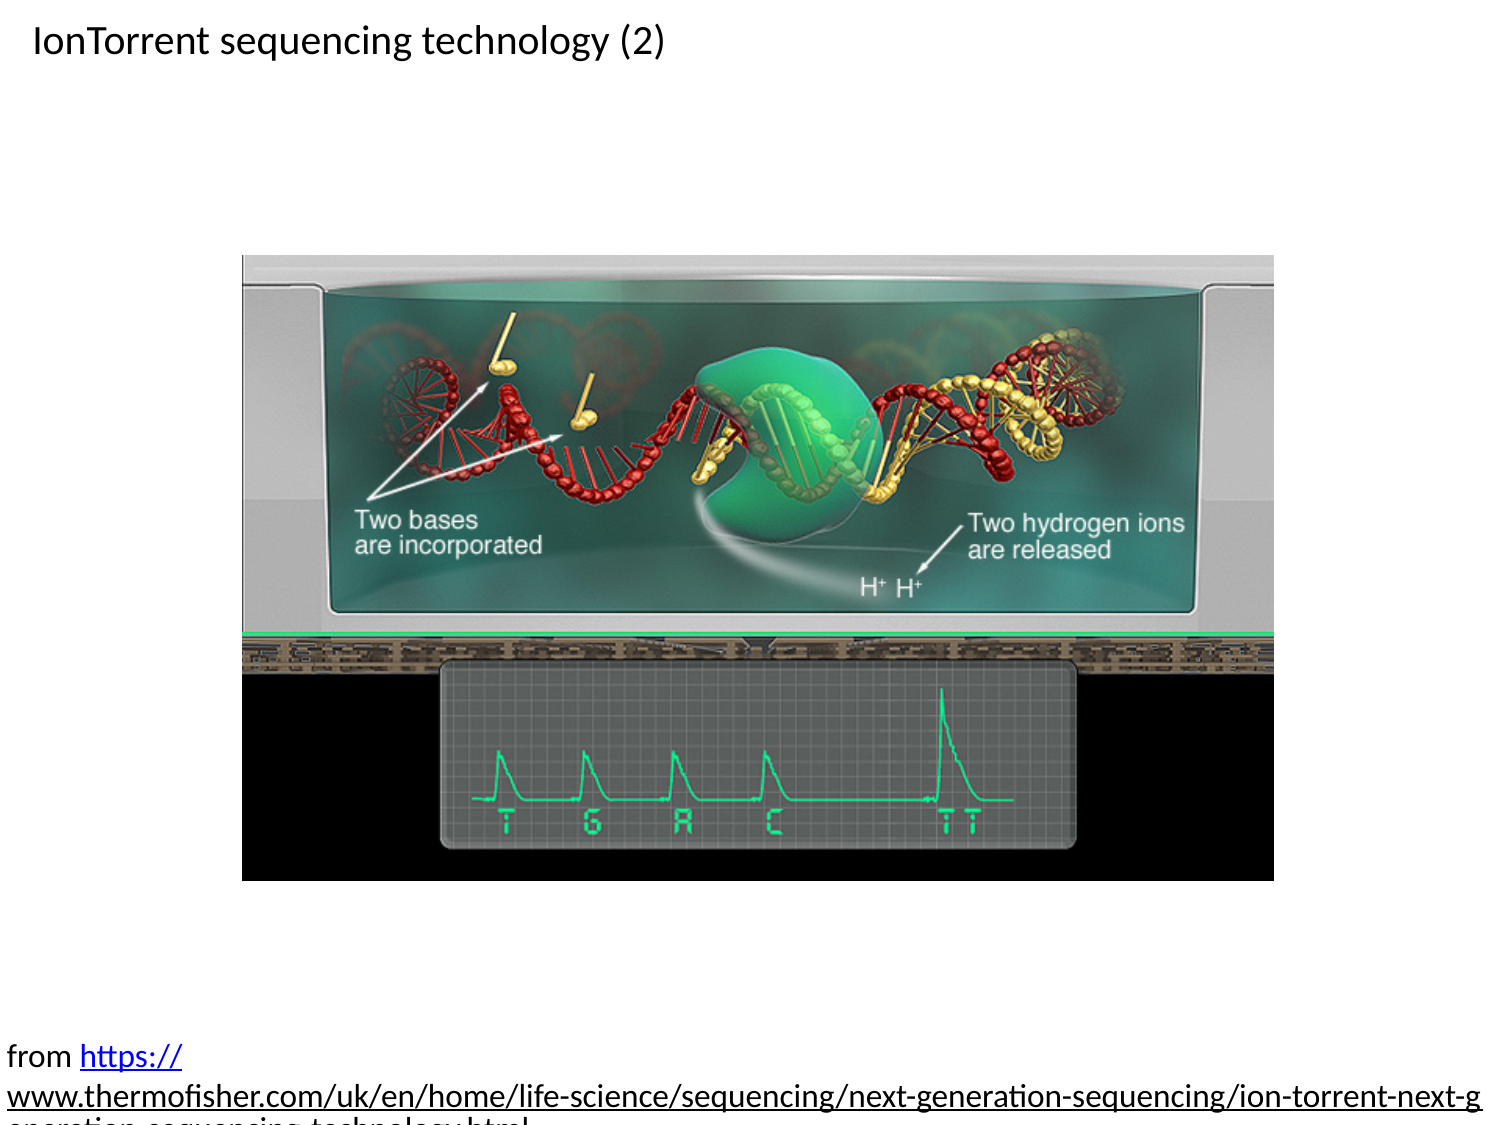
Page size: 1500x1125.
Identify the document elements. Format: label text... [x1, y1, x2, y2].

text_box IonTorrent sequencing technology (2) [17, 5, 1046, 71]
picture [241, 255, 1274, 881]
text_box from https://www.thermofisher.com/uk/en/home/life-science/sequencing/next-generation-sequencing/ion-torrent-next-generation-sequencing-technology.html [0, 1026, 1500, 1125]
